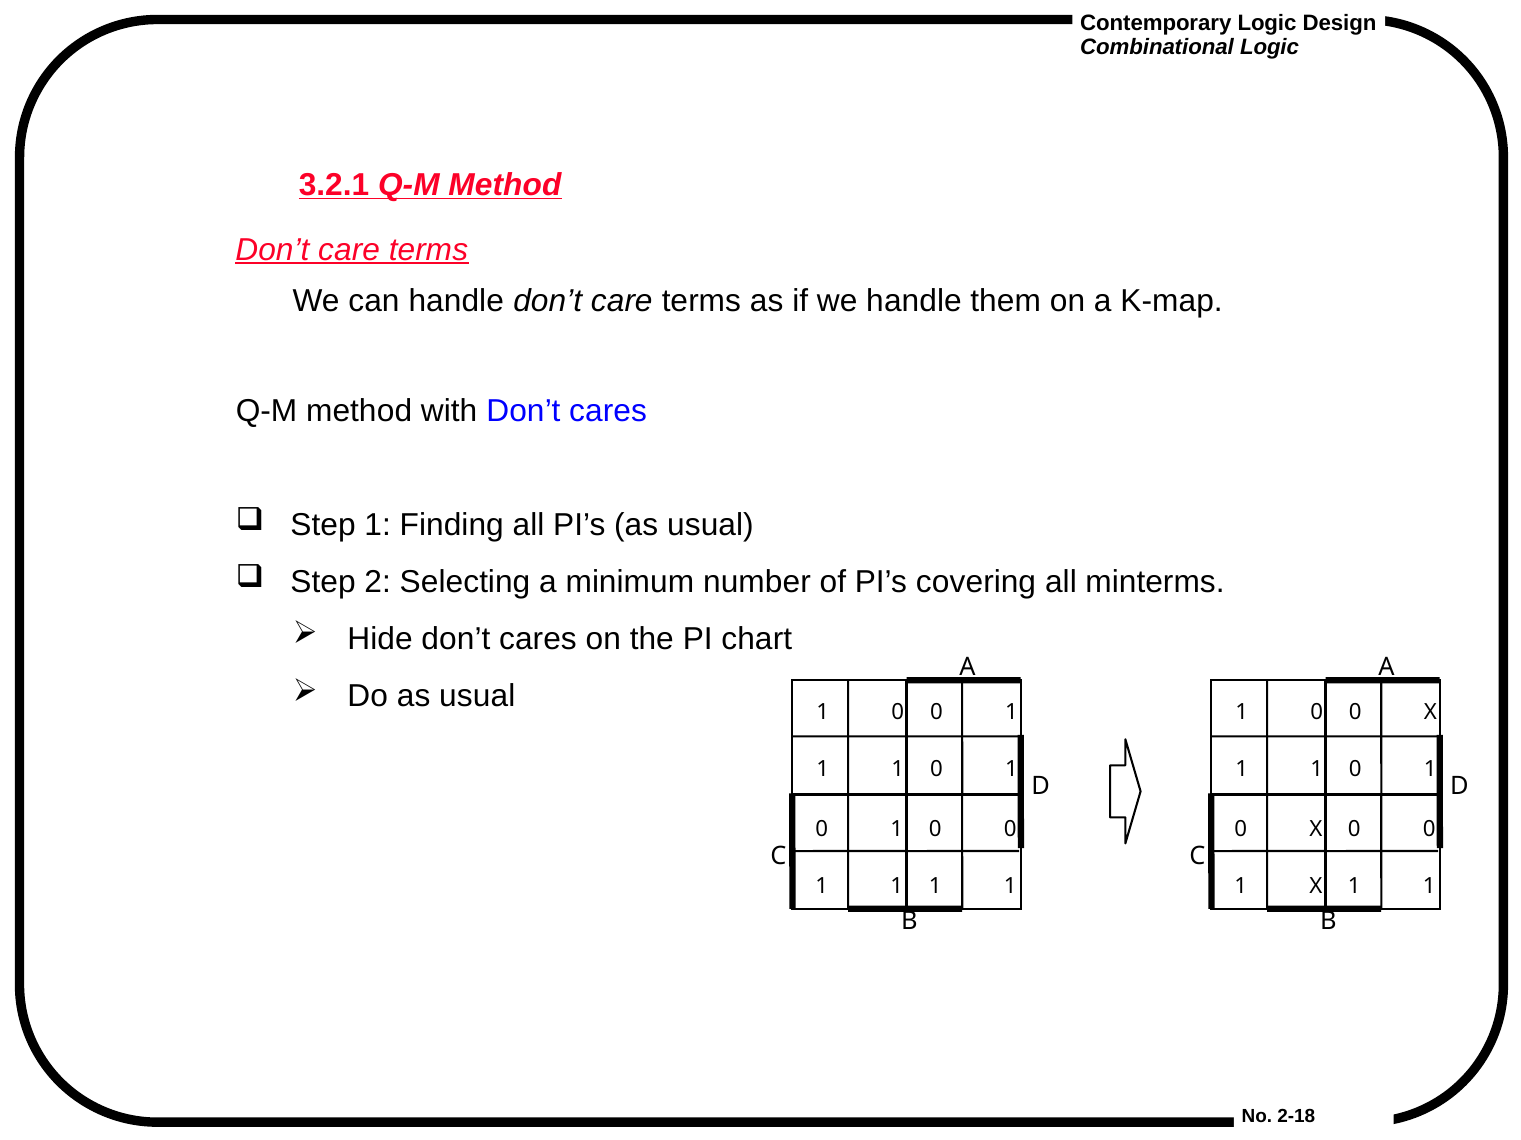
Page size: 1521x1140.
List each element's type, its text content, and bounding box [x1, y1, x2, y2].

text_box Don’t care terms We can handle don’t care terms as if we handle them on a K-map. [227, 231, 1299, 322]
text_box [755, 651, 1103, 948]
title 3.2.1 Q-M Method [288, 165, 575, 207]
text_box Q-M method with Don’t cares Step 1: Finding all PI’s (as usual) Step 2: Selecting a minimum number of PI’s covering all minterms. Hide don’t cares on the PI chart Do as usual [227, 386, 1304, 716]
text_box [1110, 739, 1141, 844]
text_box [1174, 651, 1521, 948]
